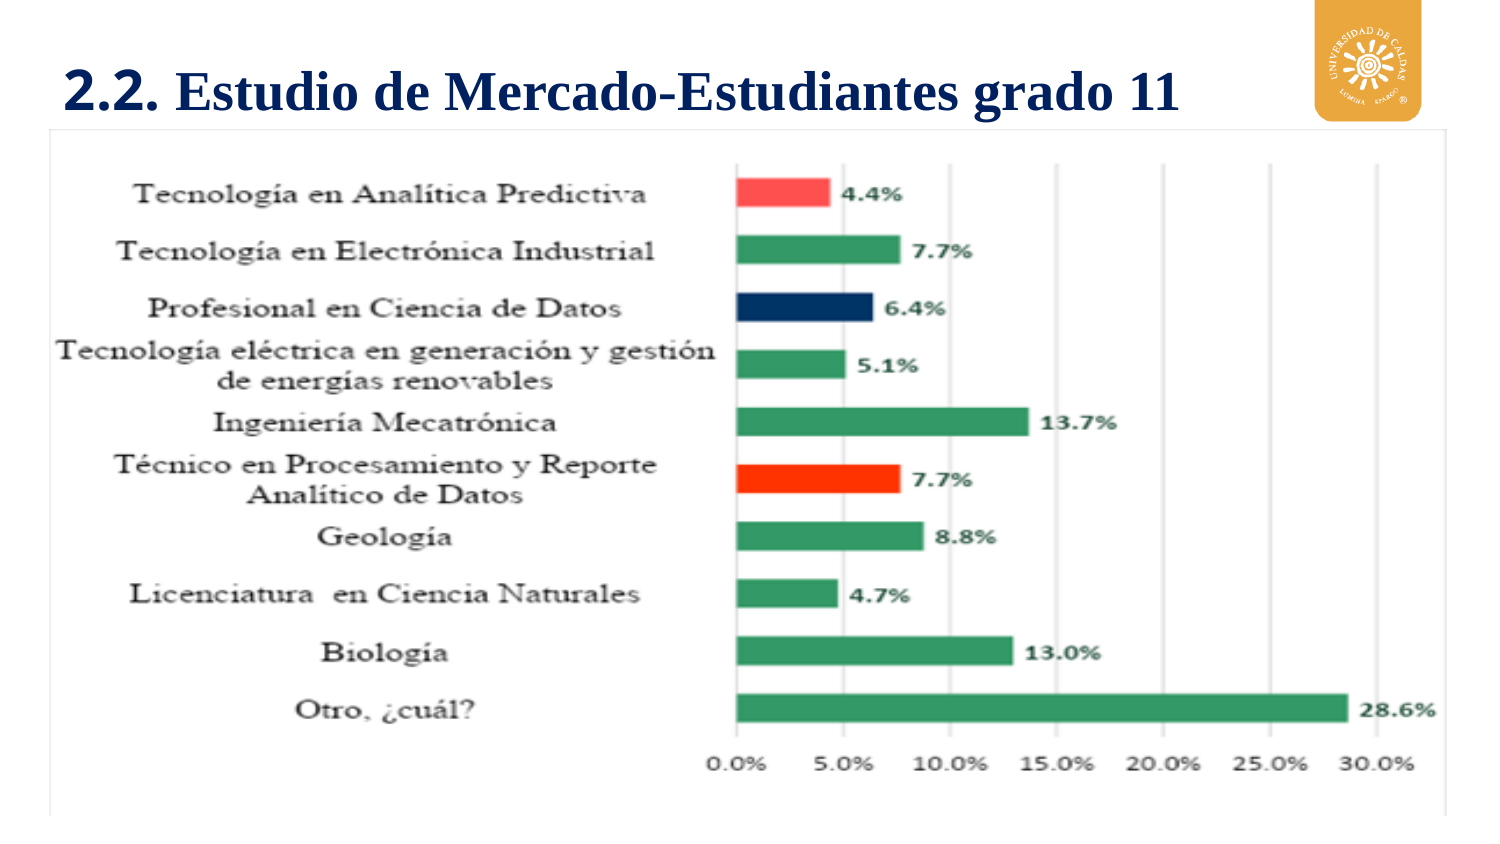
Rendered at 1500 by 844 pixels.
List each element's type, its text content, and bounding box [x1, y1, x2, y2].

picture [0, 0, 1500, 844]
text_box 2.2. Estudio de Mercado-Estudiantes grado 11 [48, 46, 1363, 129]
